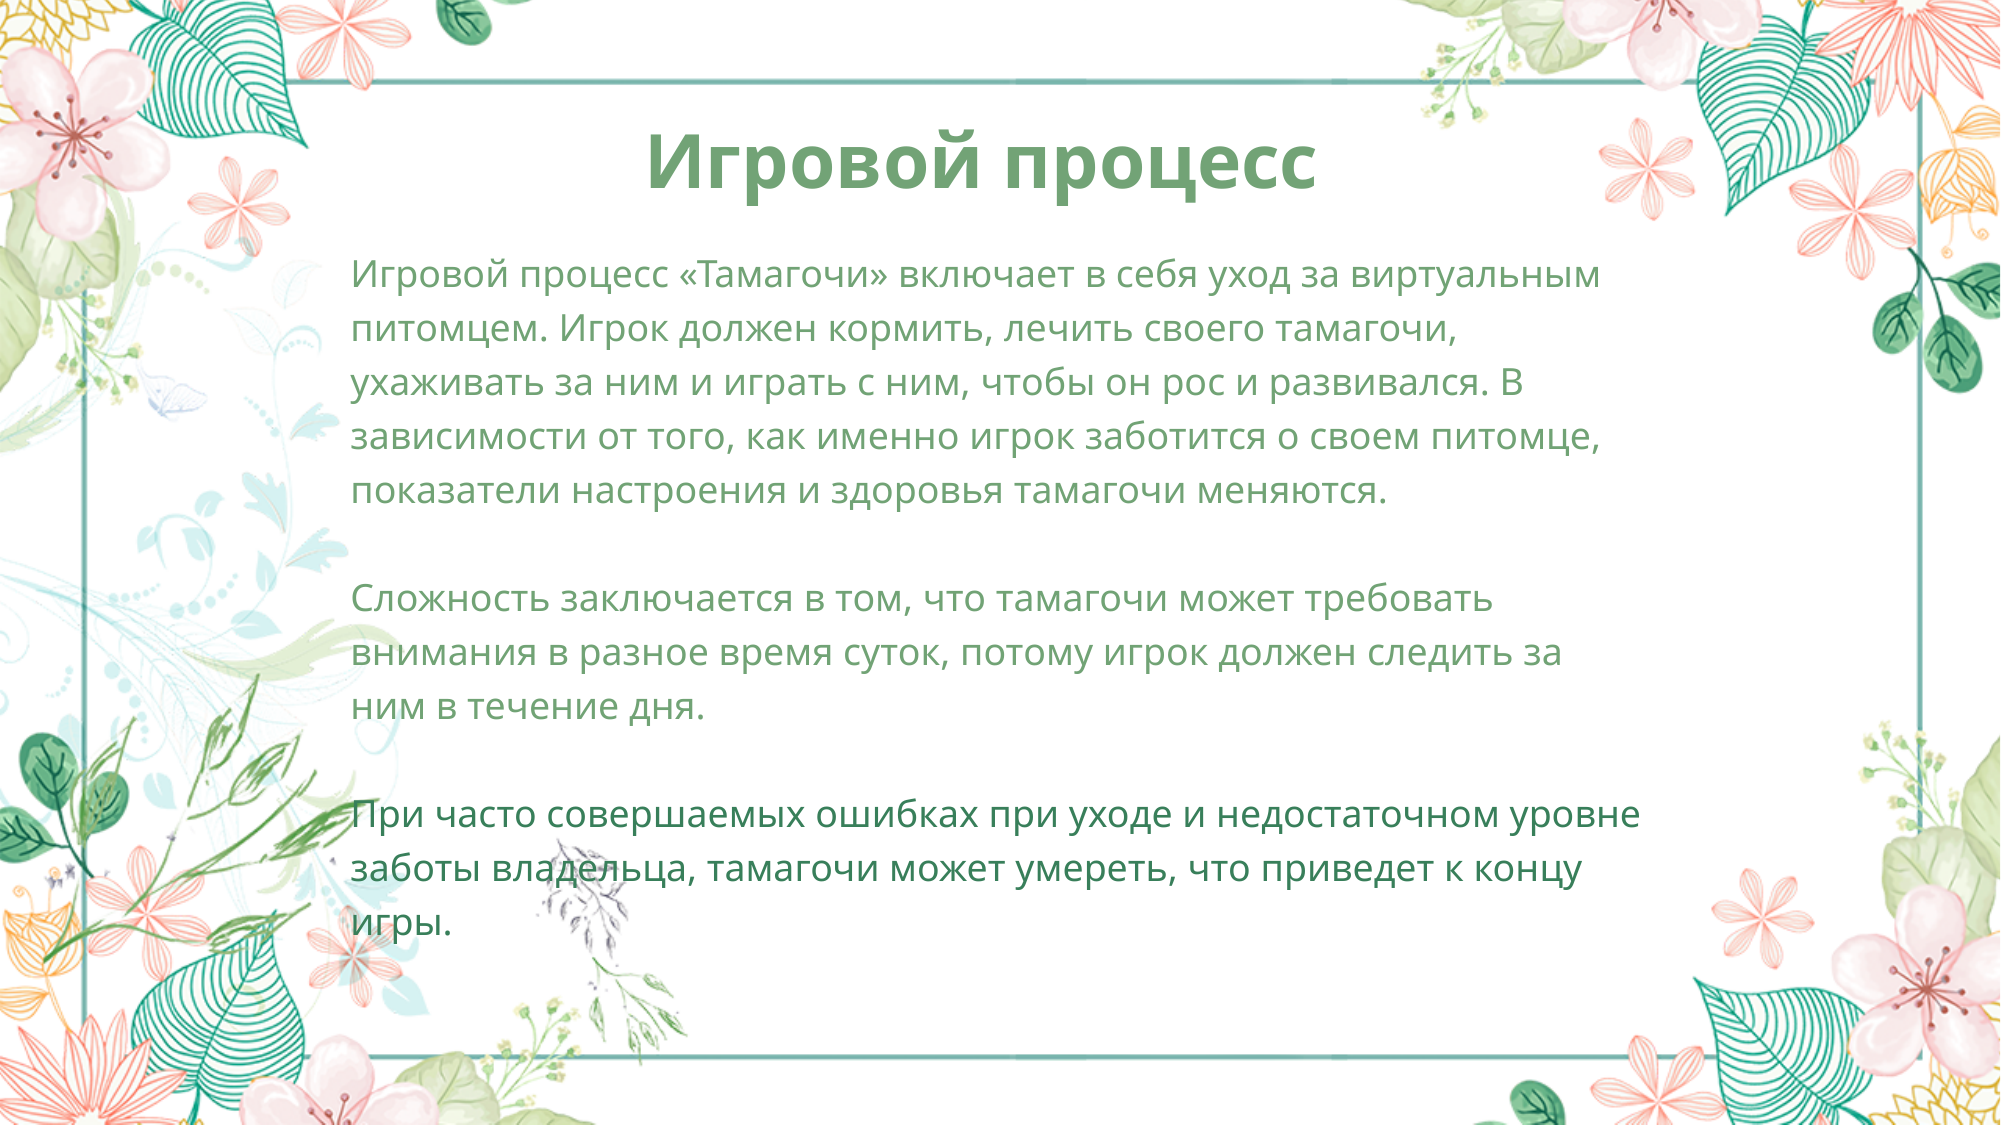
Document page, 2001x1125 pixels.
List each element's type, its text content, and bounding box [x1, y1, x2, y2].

text_box Игровой процесс «Тамагочи» включает в себя уход за виртуальным питомцем. Игрок должен кормить, лечить своего тамагочи, ухаживать за ним и играть с ним, чтобы он рос и развивался. В зависимости от того, как именно игрок заботится о своем питомце, показатели настроения и здоровья тамагочи меняются. Сложность заключается в том, что тамагочи может требовать внимания в разное время суток, потому игрок должен следить за ним в течение дня. При часто совершаемых ошибках при уходе и недостаточном уровне заботы владельца, тамагочи может умереть, что приведет к концу игры. [335, 234, 1664, 749]
picture [0, 0, 2001, 1125]
text_box Игровой процесс [327, 106, 1636, 211]
